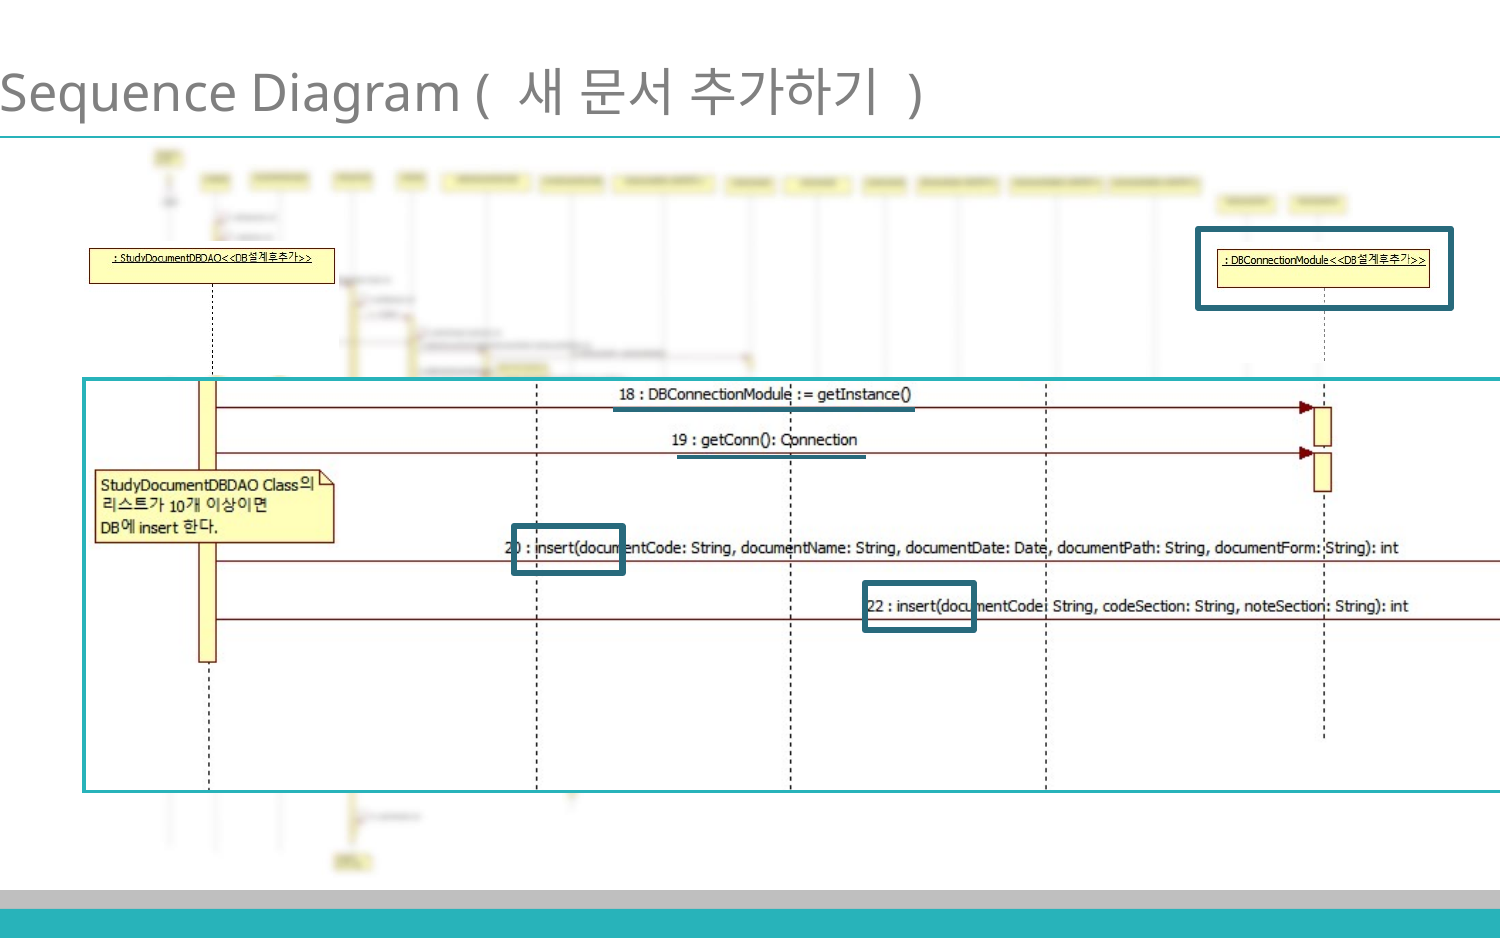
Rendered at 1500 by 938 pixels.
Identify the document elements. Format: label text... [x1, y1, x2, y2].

picture [147, 142, 1353, 228]
text_box [0, 888, 1500, 907]
picture [147, 791, 1353, 878]
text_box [83, 228, 1500, 791]
text_box Sequence Diagram ( 새 문서 추가하기 ) [0, 52, 938, 130]
text_box [0, 907, 1500, 938]
